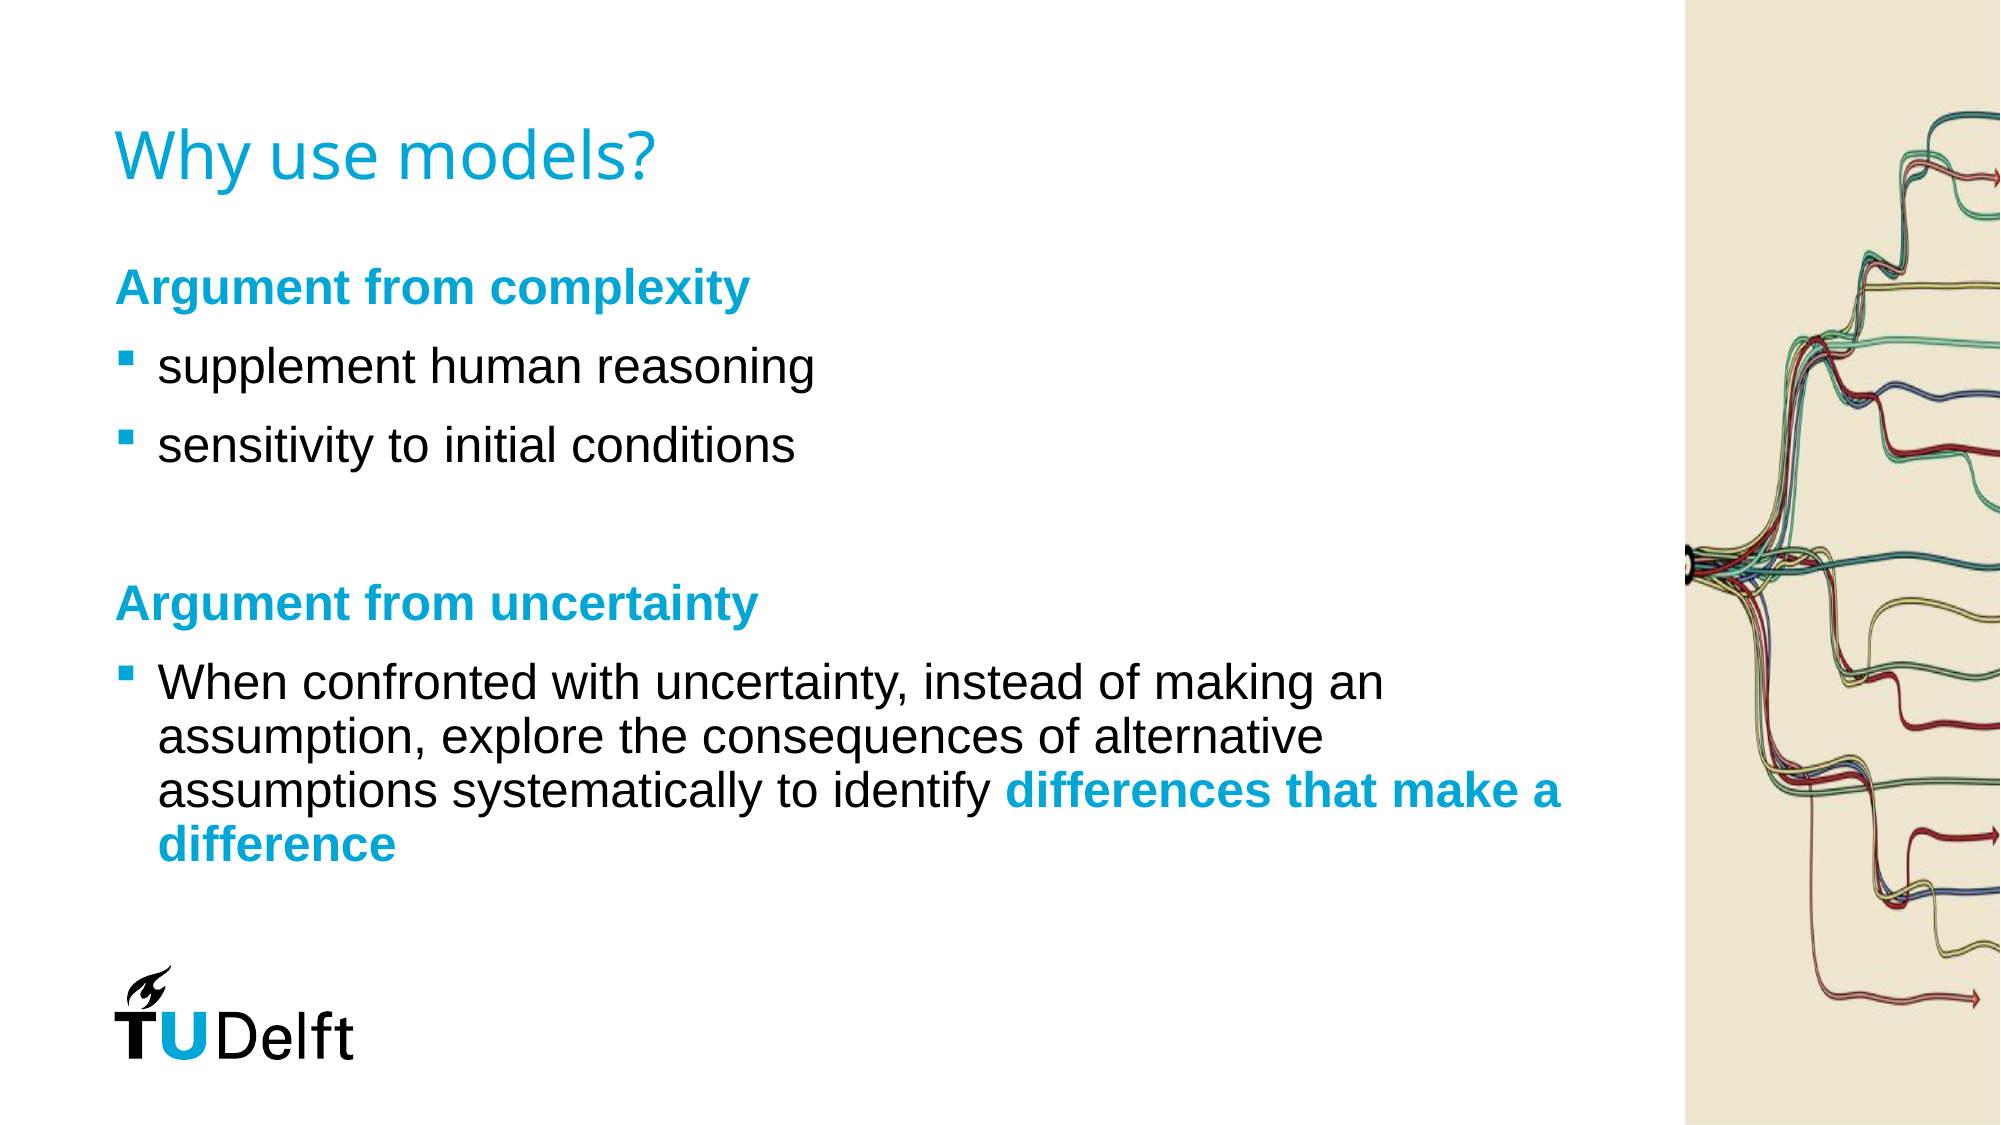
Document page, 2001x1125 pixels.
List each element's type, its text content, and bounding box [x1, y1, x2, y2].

list Argument from complexity supplement human reasoning sensitivity to initial conditions Argument from uncertainty When confronted with uncertainty, instead of making an assumption, explore the consequences of alternative assumptions systematically to identify differences that make a difference [114, 261, 1609, 976]
title Why use models? [114, 121, 1685, 203]
picture [1279, 1, 2000, 1124]
